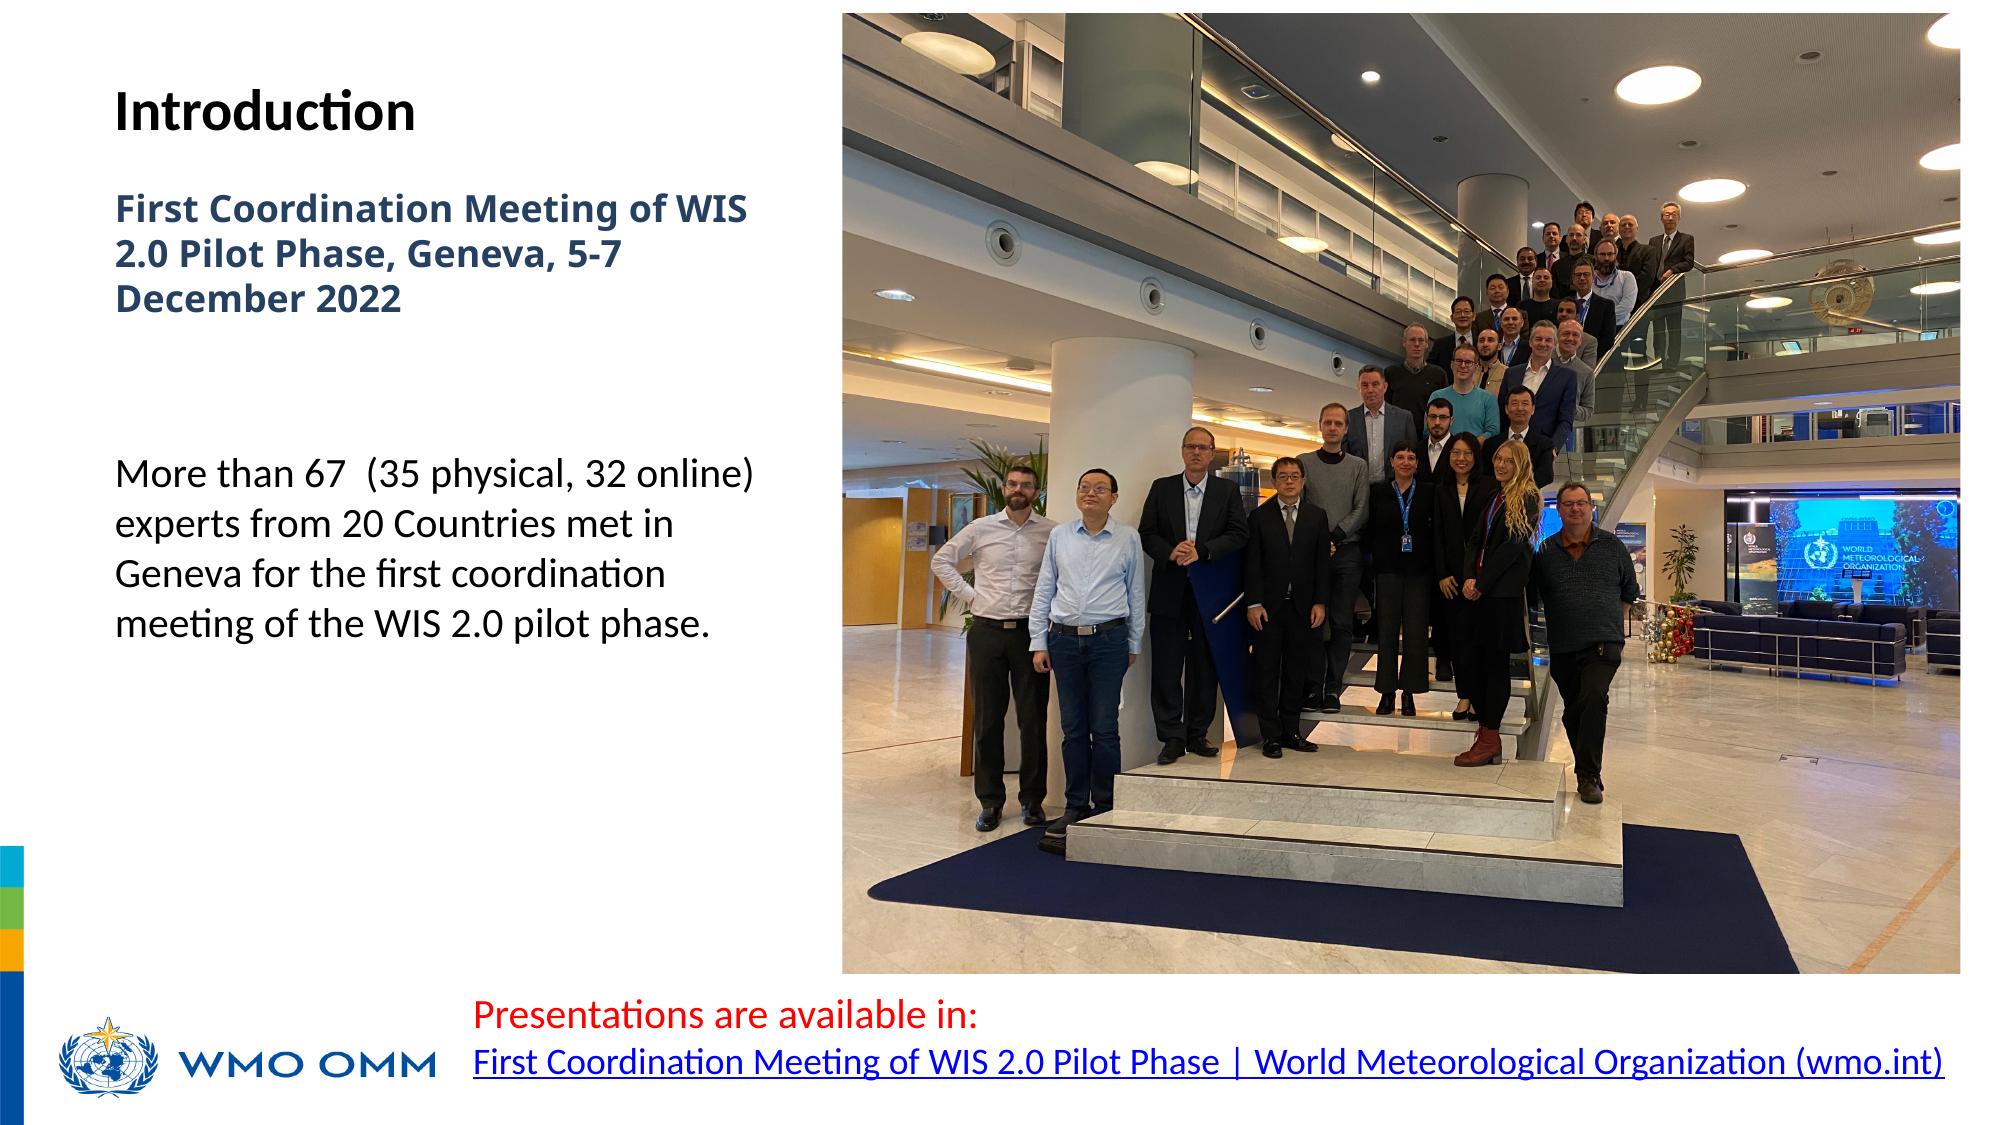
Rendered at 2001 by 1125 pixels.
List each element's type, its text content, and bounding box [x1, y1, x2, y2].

text_box Presentations are available in: First Coordination Meeting of WIS 2.0 Pilot Phase | World Meteorological Organization (wmo.int) [458, 979, 1975, 1090]
list First Coordination Meeting of WIS 2.0 Pilot Phase, Geneva, 5-7 December 2022 More than 67 (35 physical, 32 online) experts from 20 Countries met in Geneva for the first coordination meeting of the WIS 2.0 pilot phase. [99, 177, 772, 948]
picture [841, 13, 1961, 975]
picture [0, 845, 435, 1125]
title Introduction [99, 44, 758, 150]
